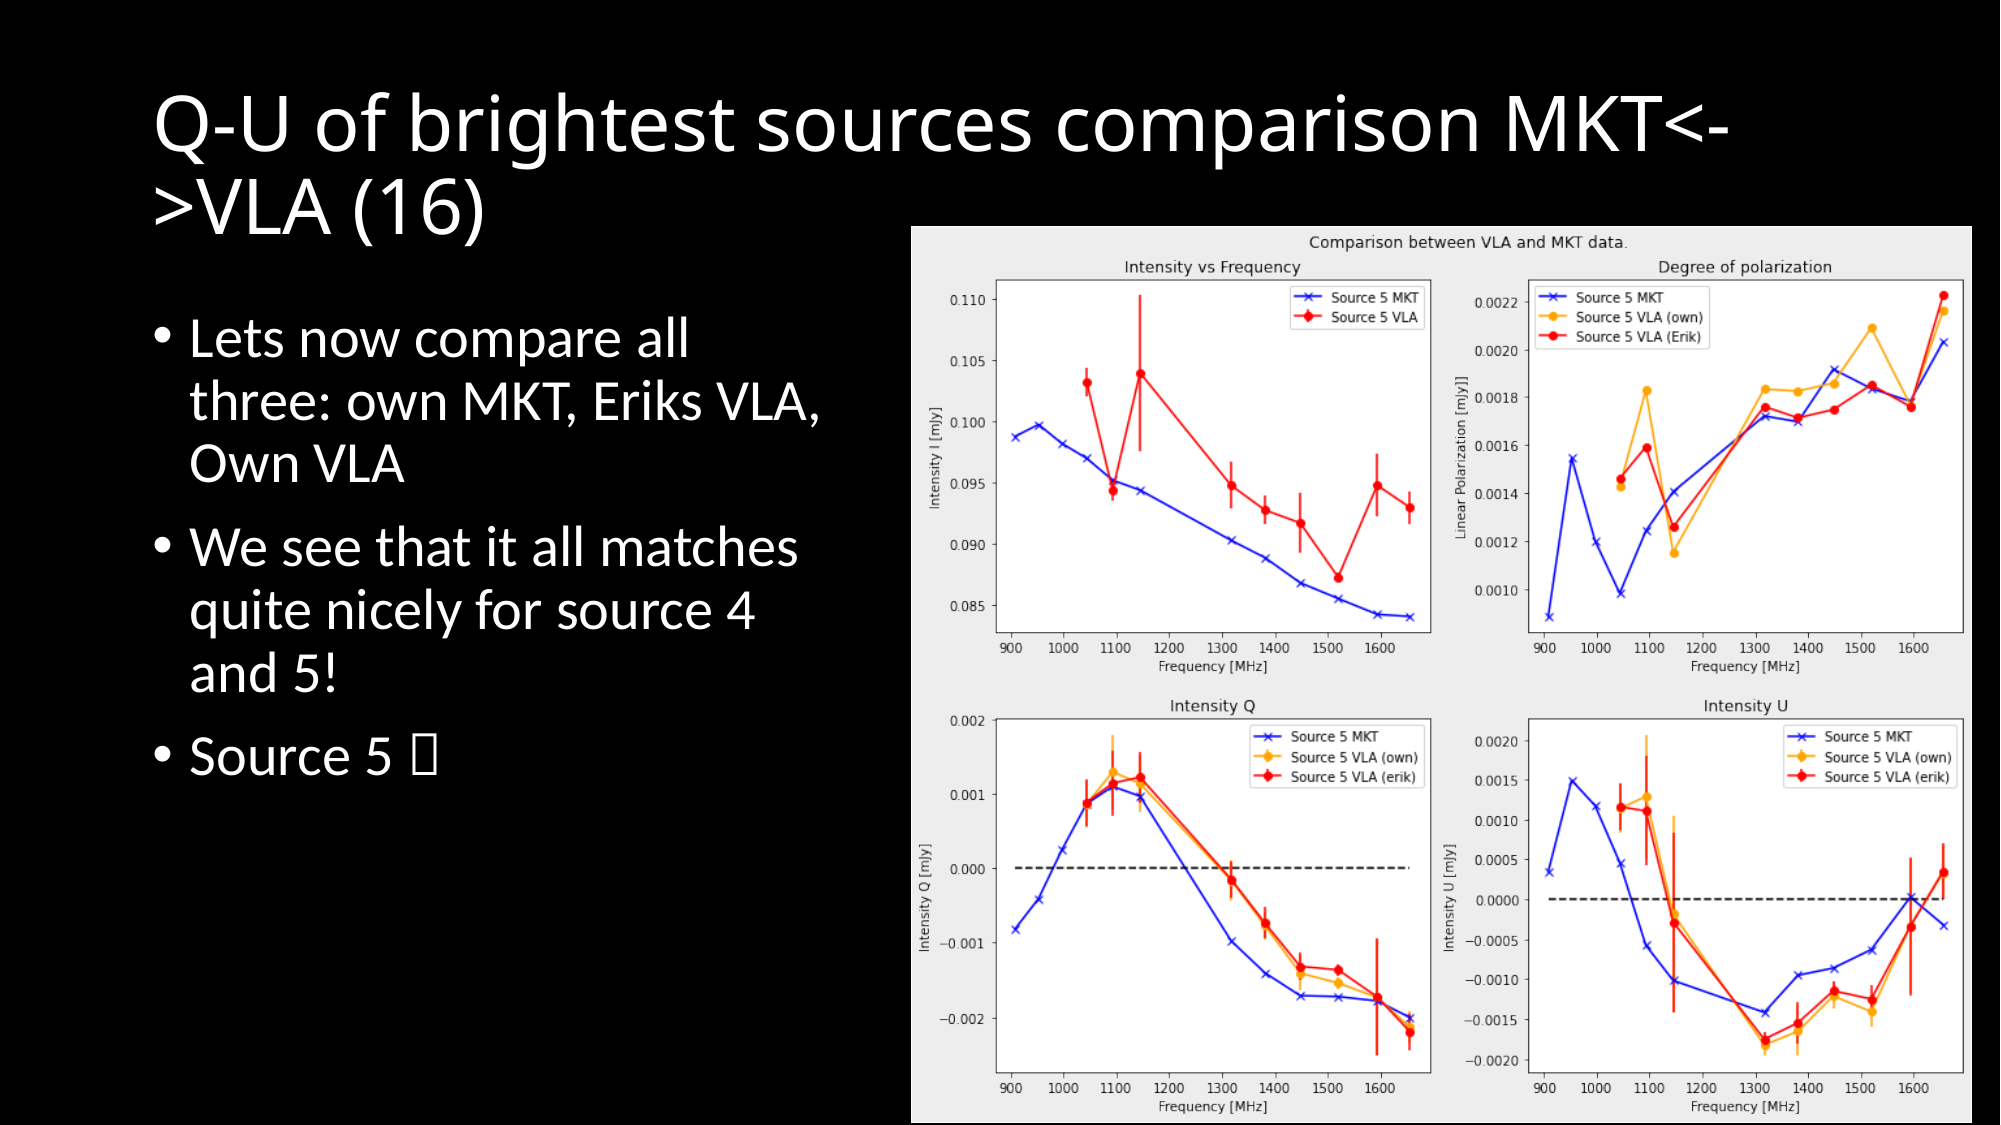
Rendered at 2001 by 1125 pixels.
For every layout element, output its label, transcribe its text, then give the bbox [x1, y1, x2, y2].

list Lets now compare all three: own MKT, Eriks VLA, Own VLA We see that it all matches quite nicely for source 4 and 5! Source 5  [137, 299, 861, 1092]
picture [910, 226, 1971, 1122]
title Q-U of brightest sources comparison MKT<->VLA (16) [137, 59, 1863, 278]
